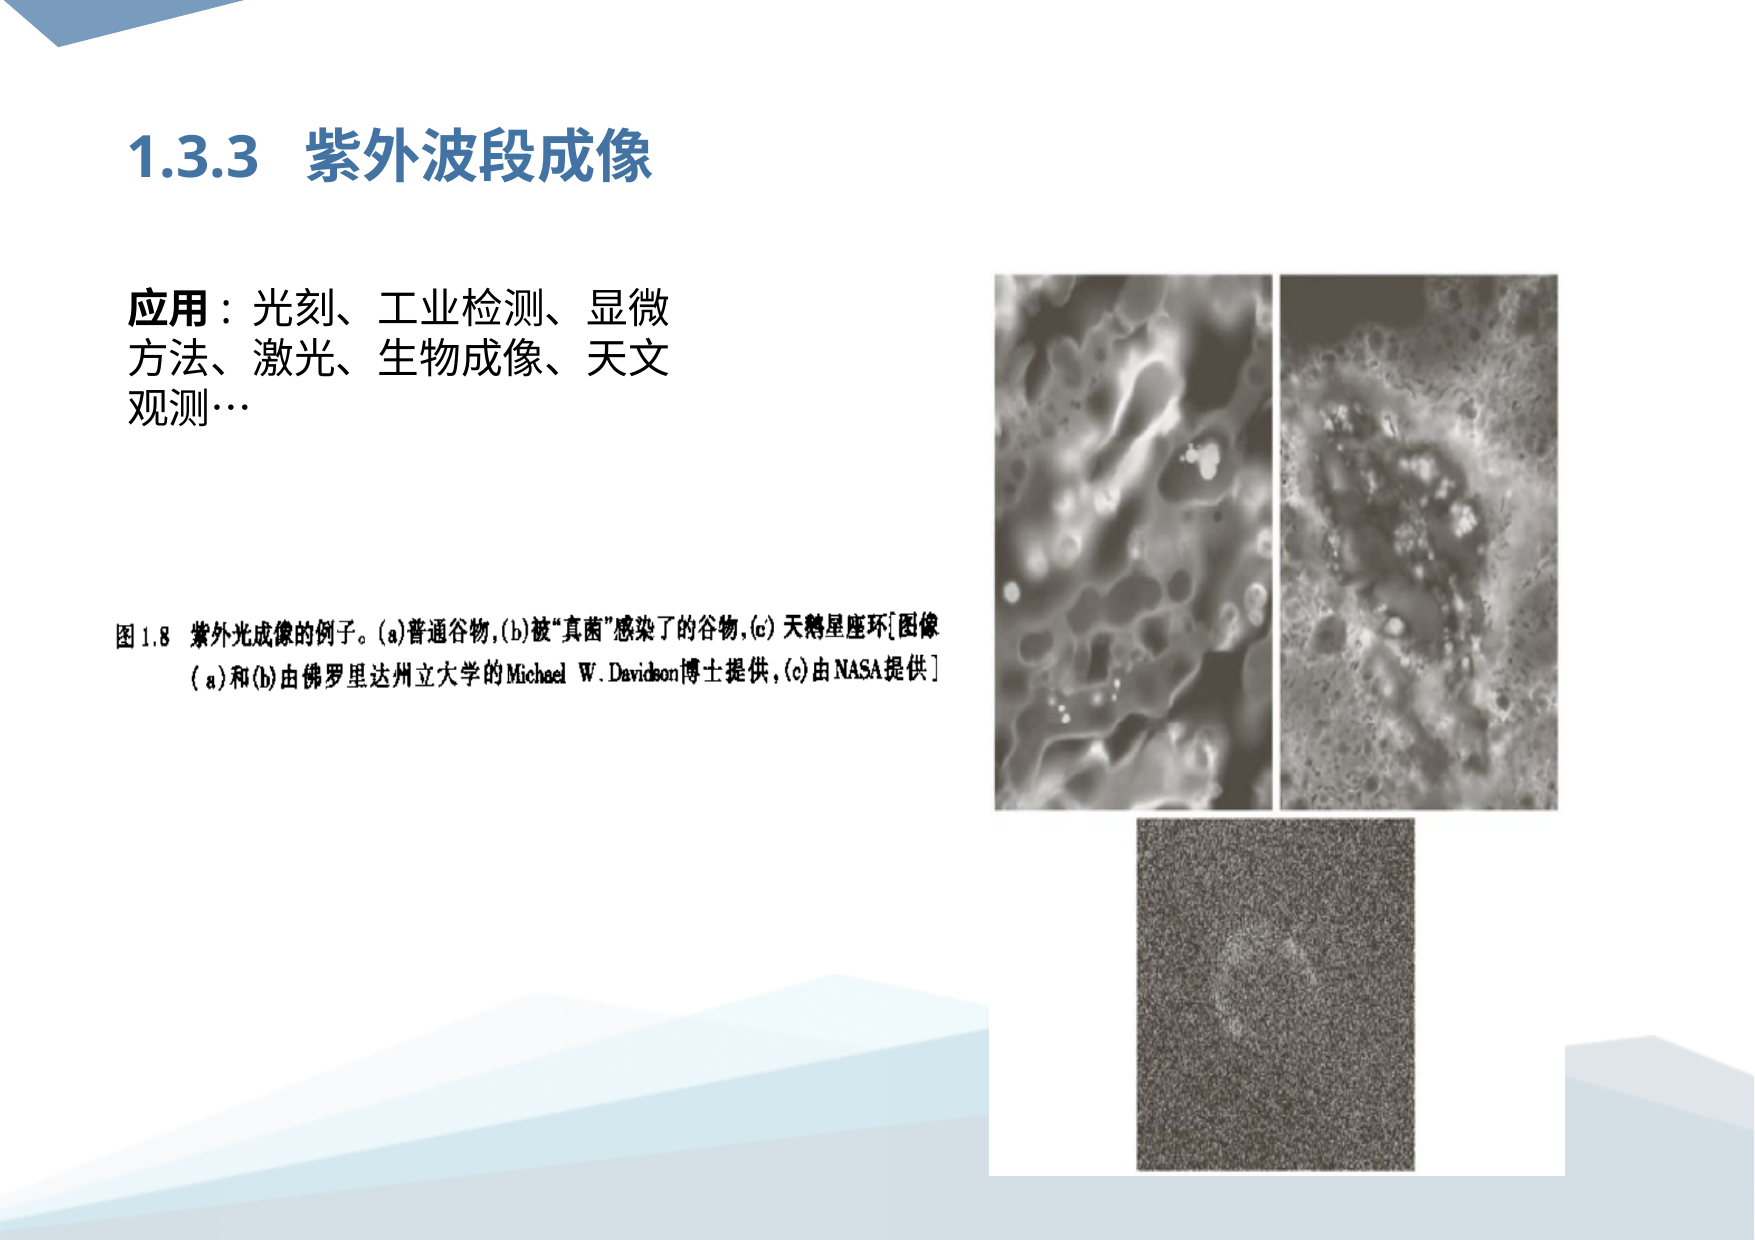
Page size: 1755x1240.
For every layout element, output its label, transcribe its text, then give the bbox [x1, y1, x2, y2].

text_box 1.3.3 紫外波段成像 [126, 149, 1201, 197]
picture [102, 607, 950, 699]
picture [0, 269, 1755, 1240]
text_box 应用: 光刻、工业检测、显微方法、激光、生物成像、天文观测… [127, 282, 710, 480]
text_box [3, 0, 245, 48]
